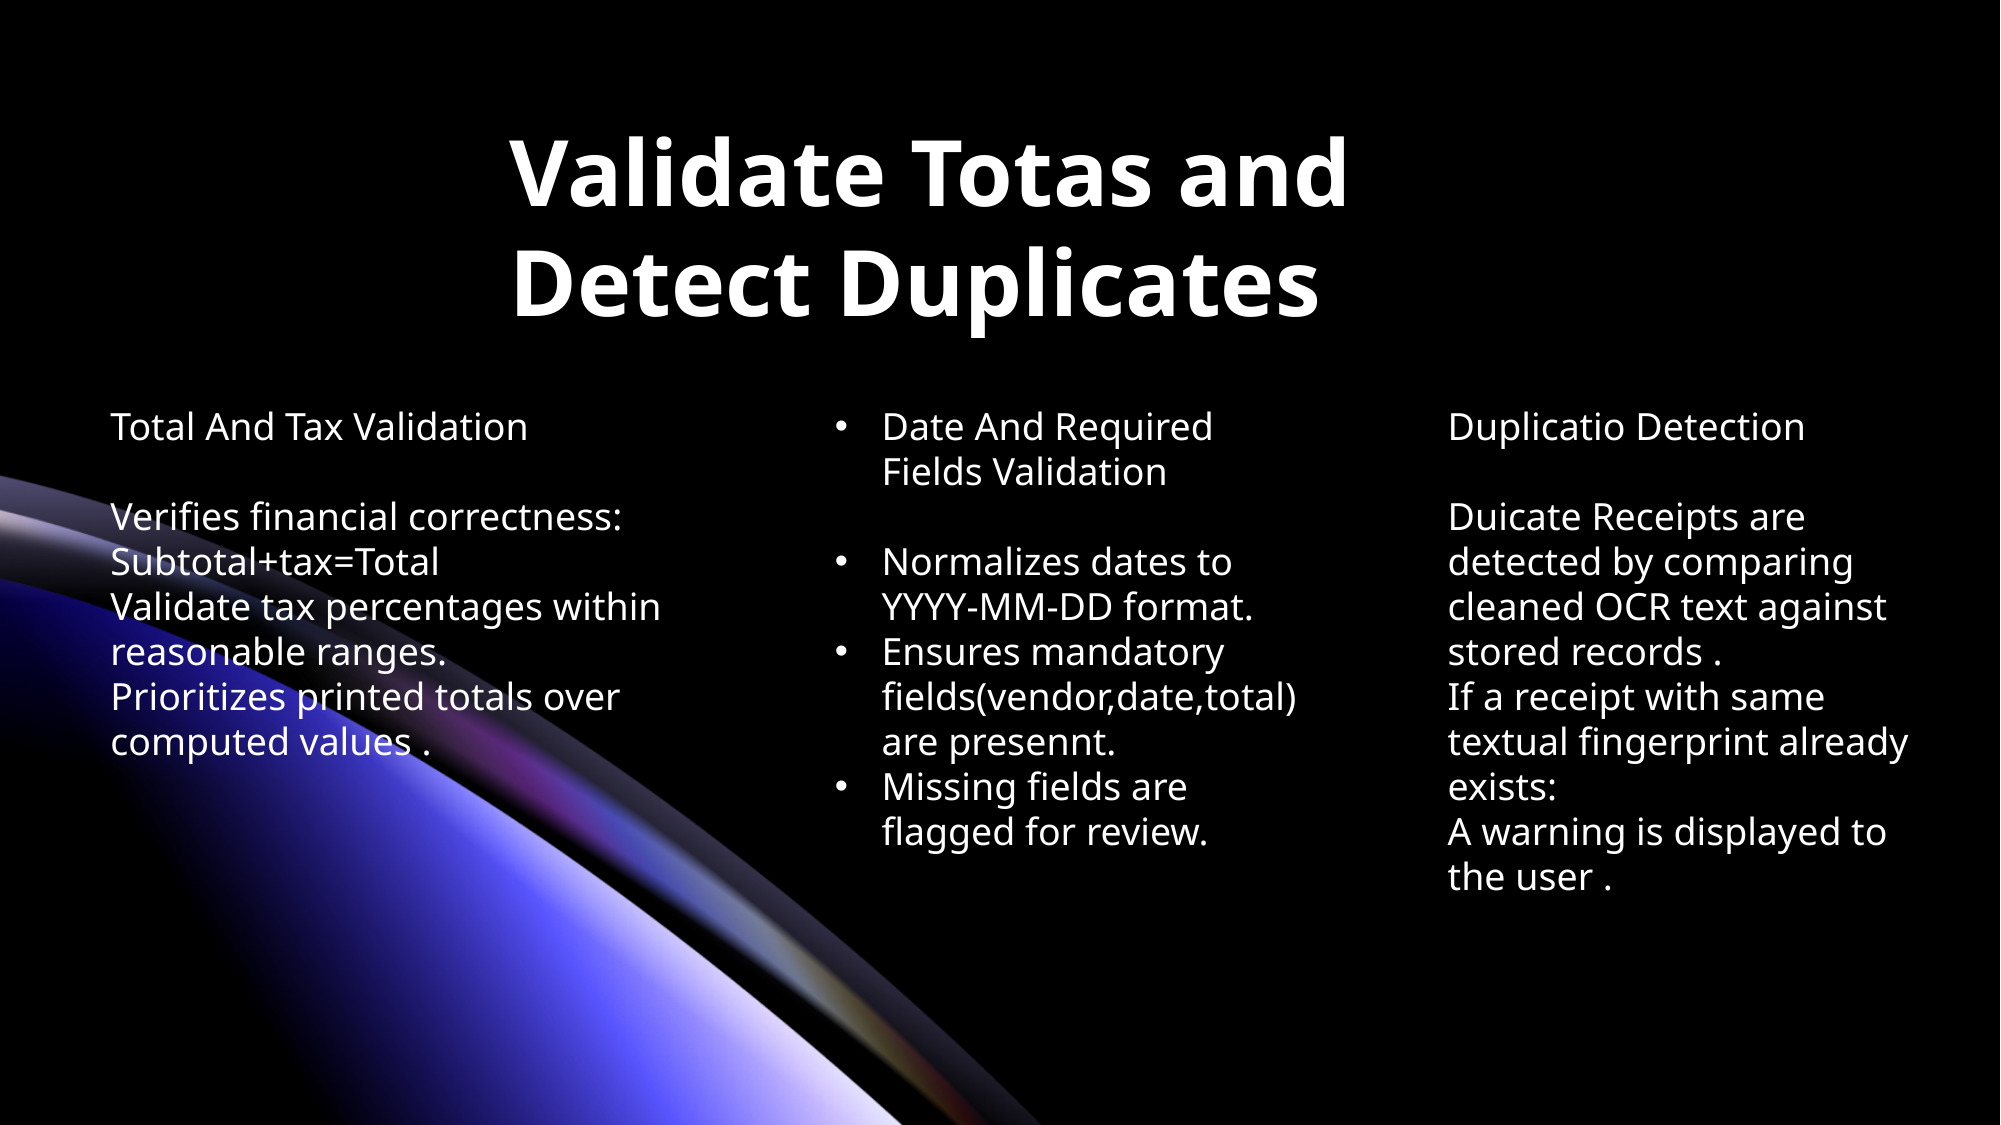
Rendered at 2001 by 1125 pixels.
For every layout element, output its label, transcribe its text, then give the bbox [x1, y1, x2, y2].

text_box Total And Tax Validation Verifies financial correctness: Subtotal+tax=Total Validate tax percentages within reasonable ranges. Prioritizes printed totals over computed values . [95, 395, 728, 870]
title Validate Totas and Detect Duplicates [509, 32, 1608, 417]
text_box Duplicatio Detection Duicate Receipts are detected by comparing cleaned OCR text against stored records . If a receipt with same textual fingerprint already exists: A warning is displayed to the user . [1432, 395, 1932, 939]
text_box Date And Required Fields Validation Normalizes dates to YYYY-MM-DD format. Ensures mandatory fields(vendor,date,total) are presennt. Missing fields are flagged for review. [820, 395, 1326, 892]
picture [0, 418, 1205, 1125]
